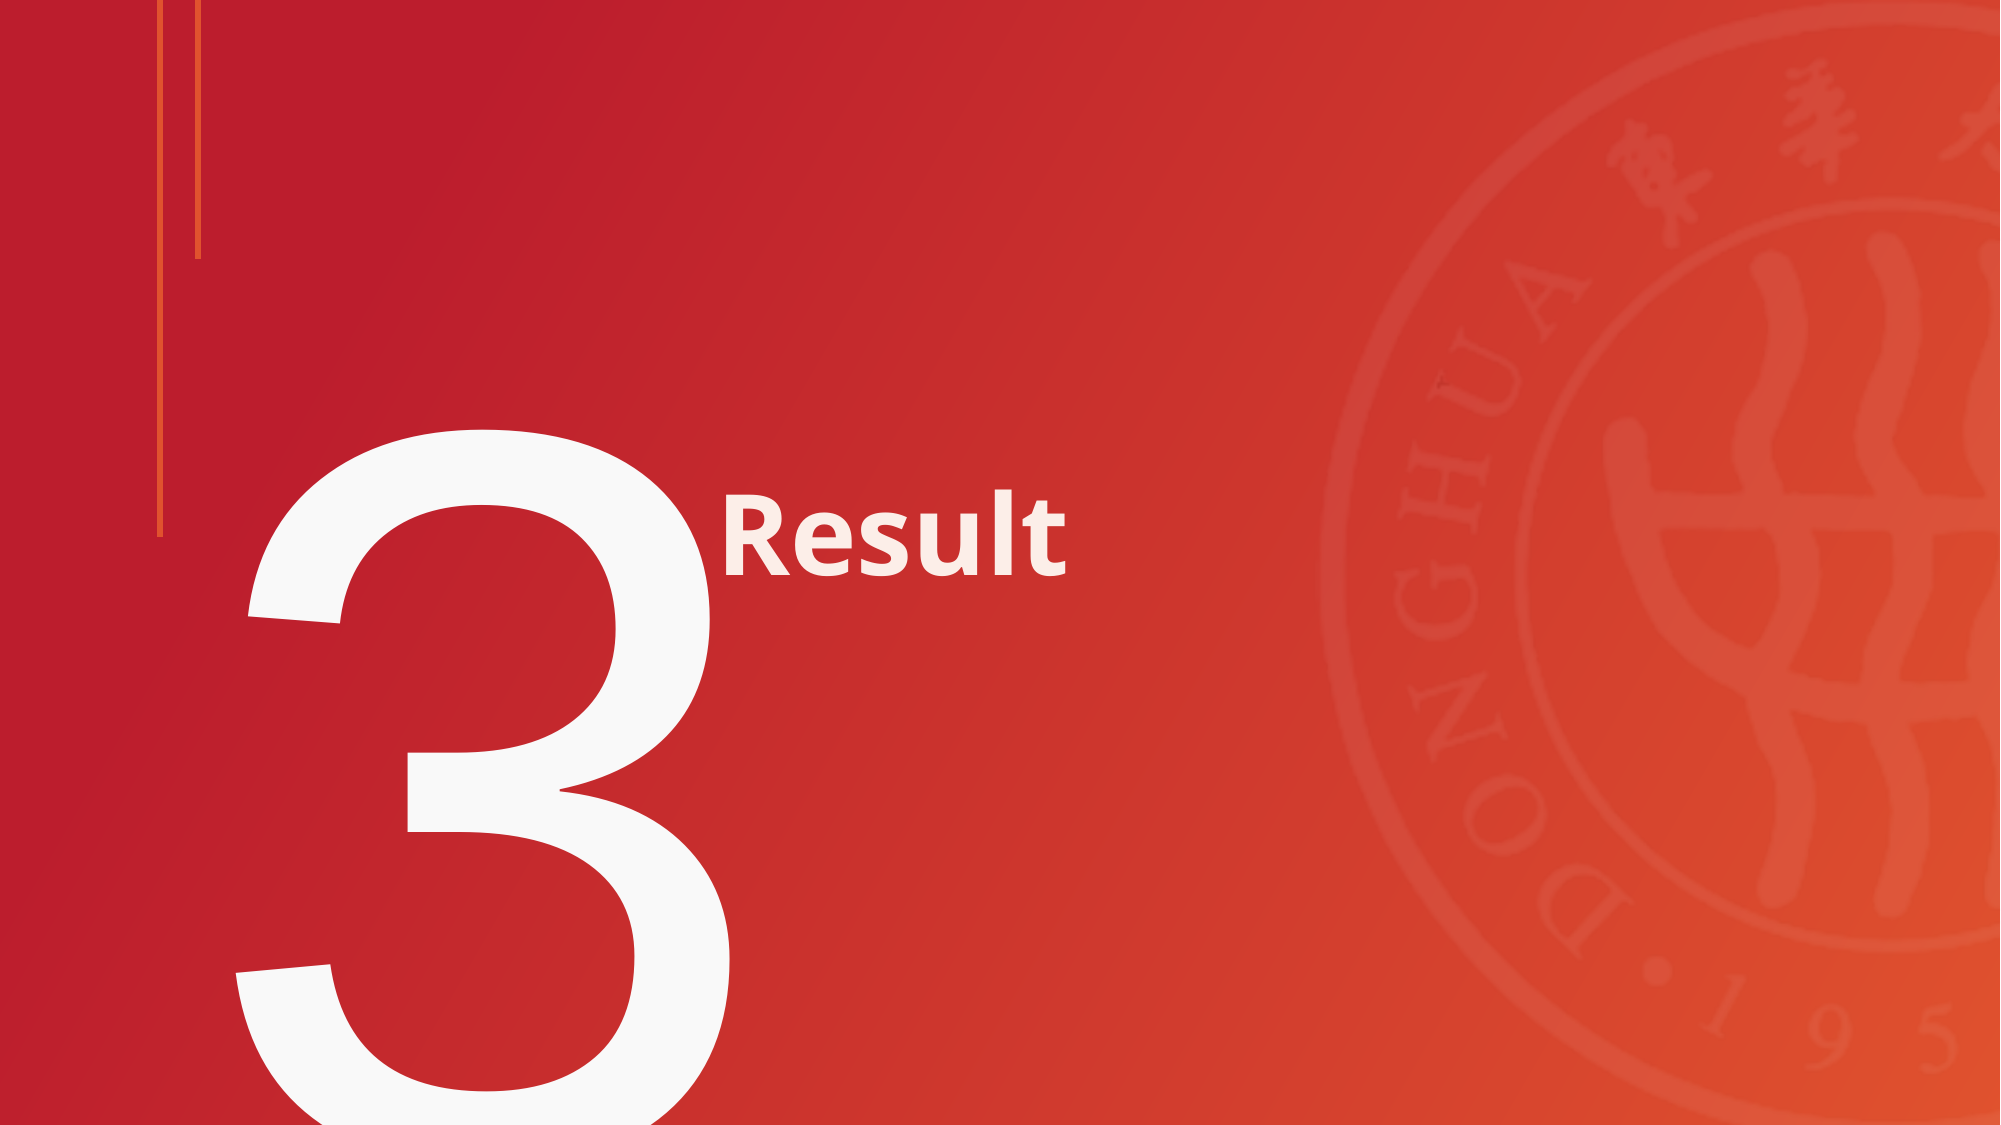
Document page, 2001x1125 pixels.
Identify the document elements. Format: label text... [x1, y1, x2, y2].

list Result [701, 470, 1557, 609]
list 3 [181, 250, 702, 1125]
